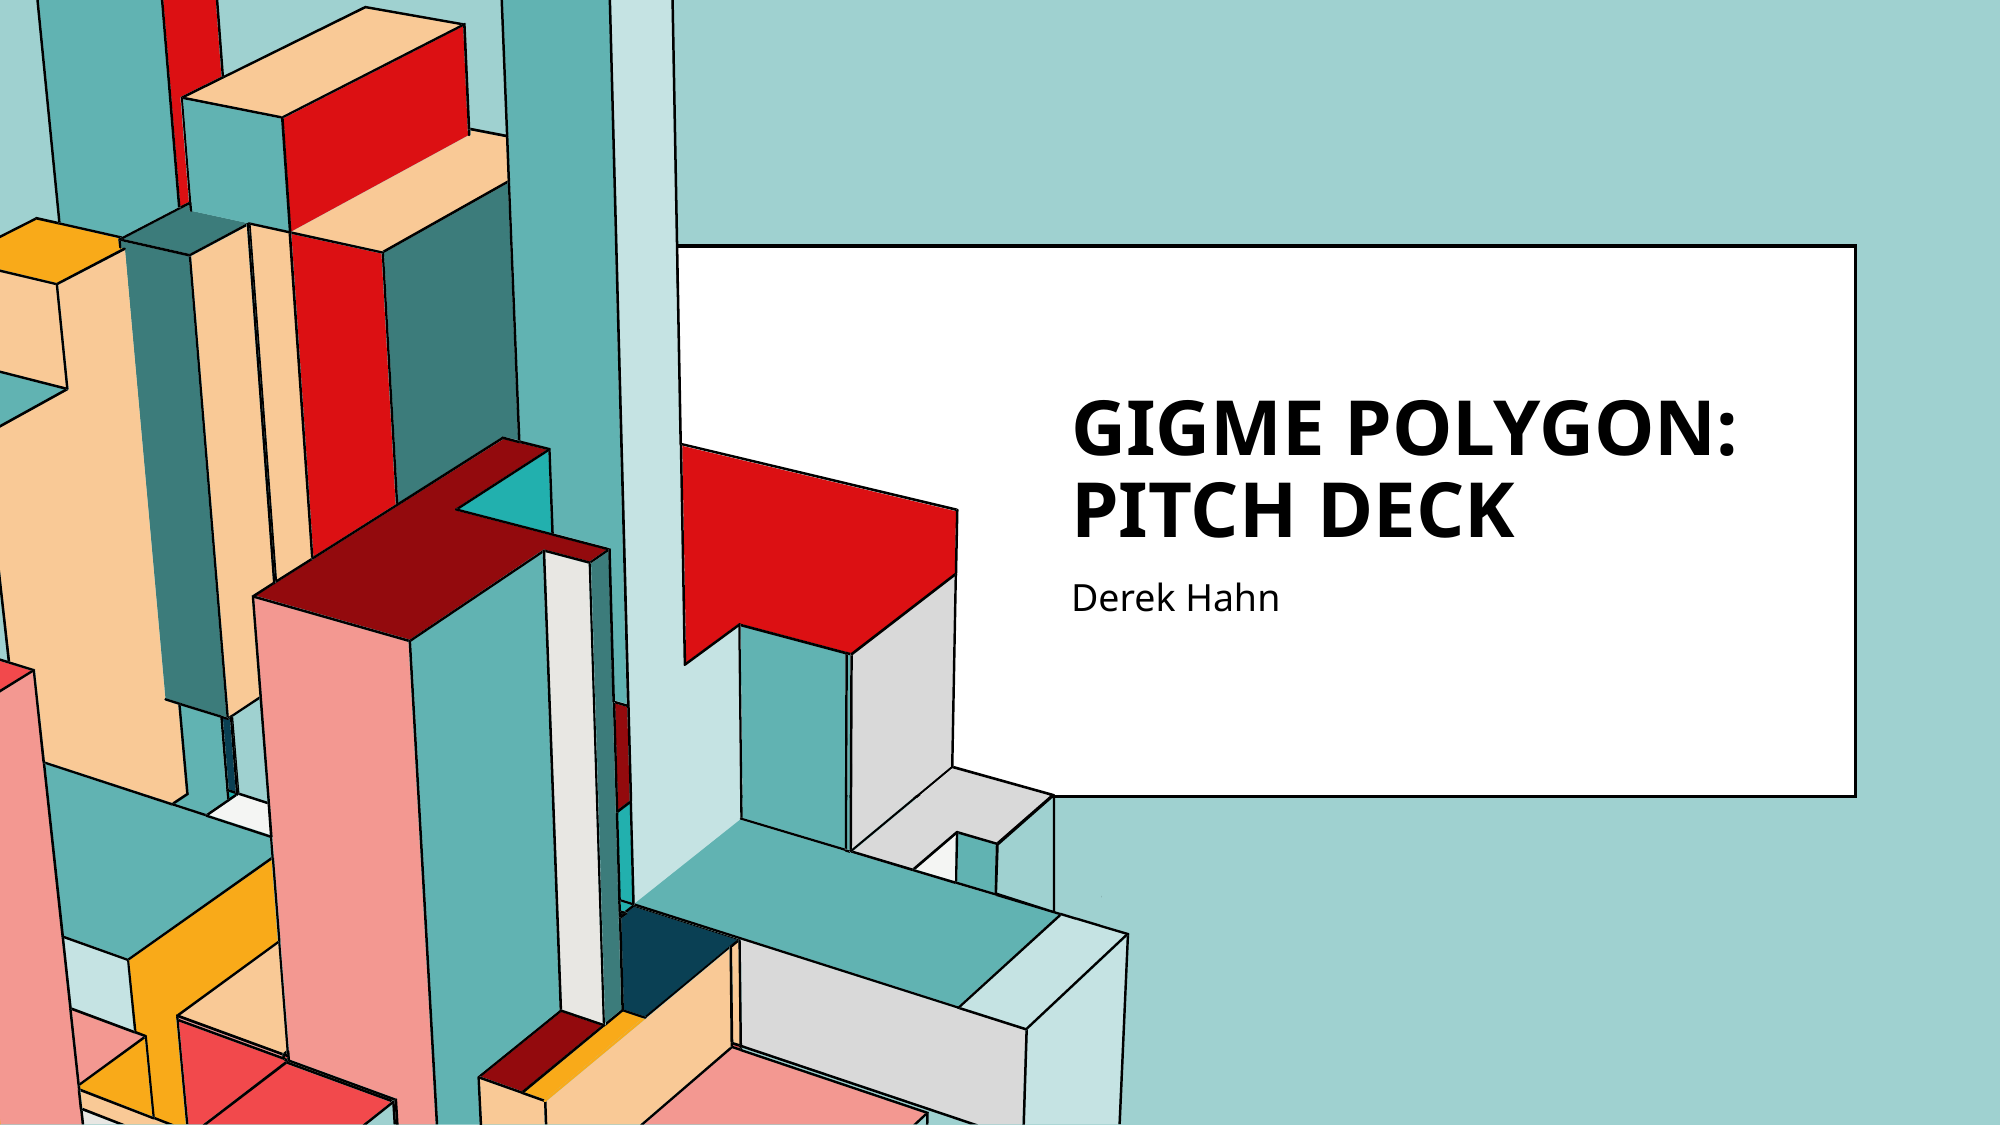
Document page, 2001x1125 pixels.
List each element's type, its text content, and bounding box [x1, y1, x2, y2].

subtitle Derek Hahn [1056, 571, 1775, 673]
title GigMe POlygon: PITCH DECK [1056, 307, 1775, 562]
